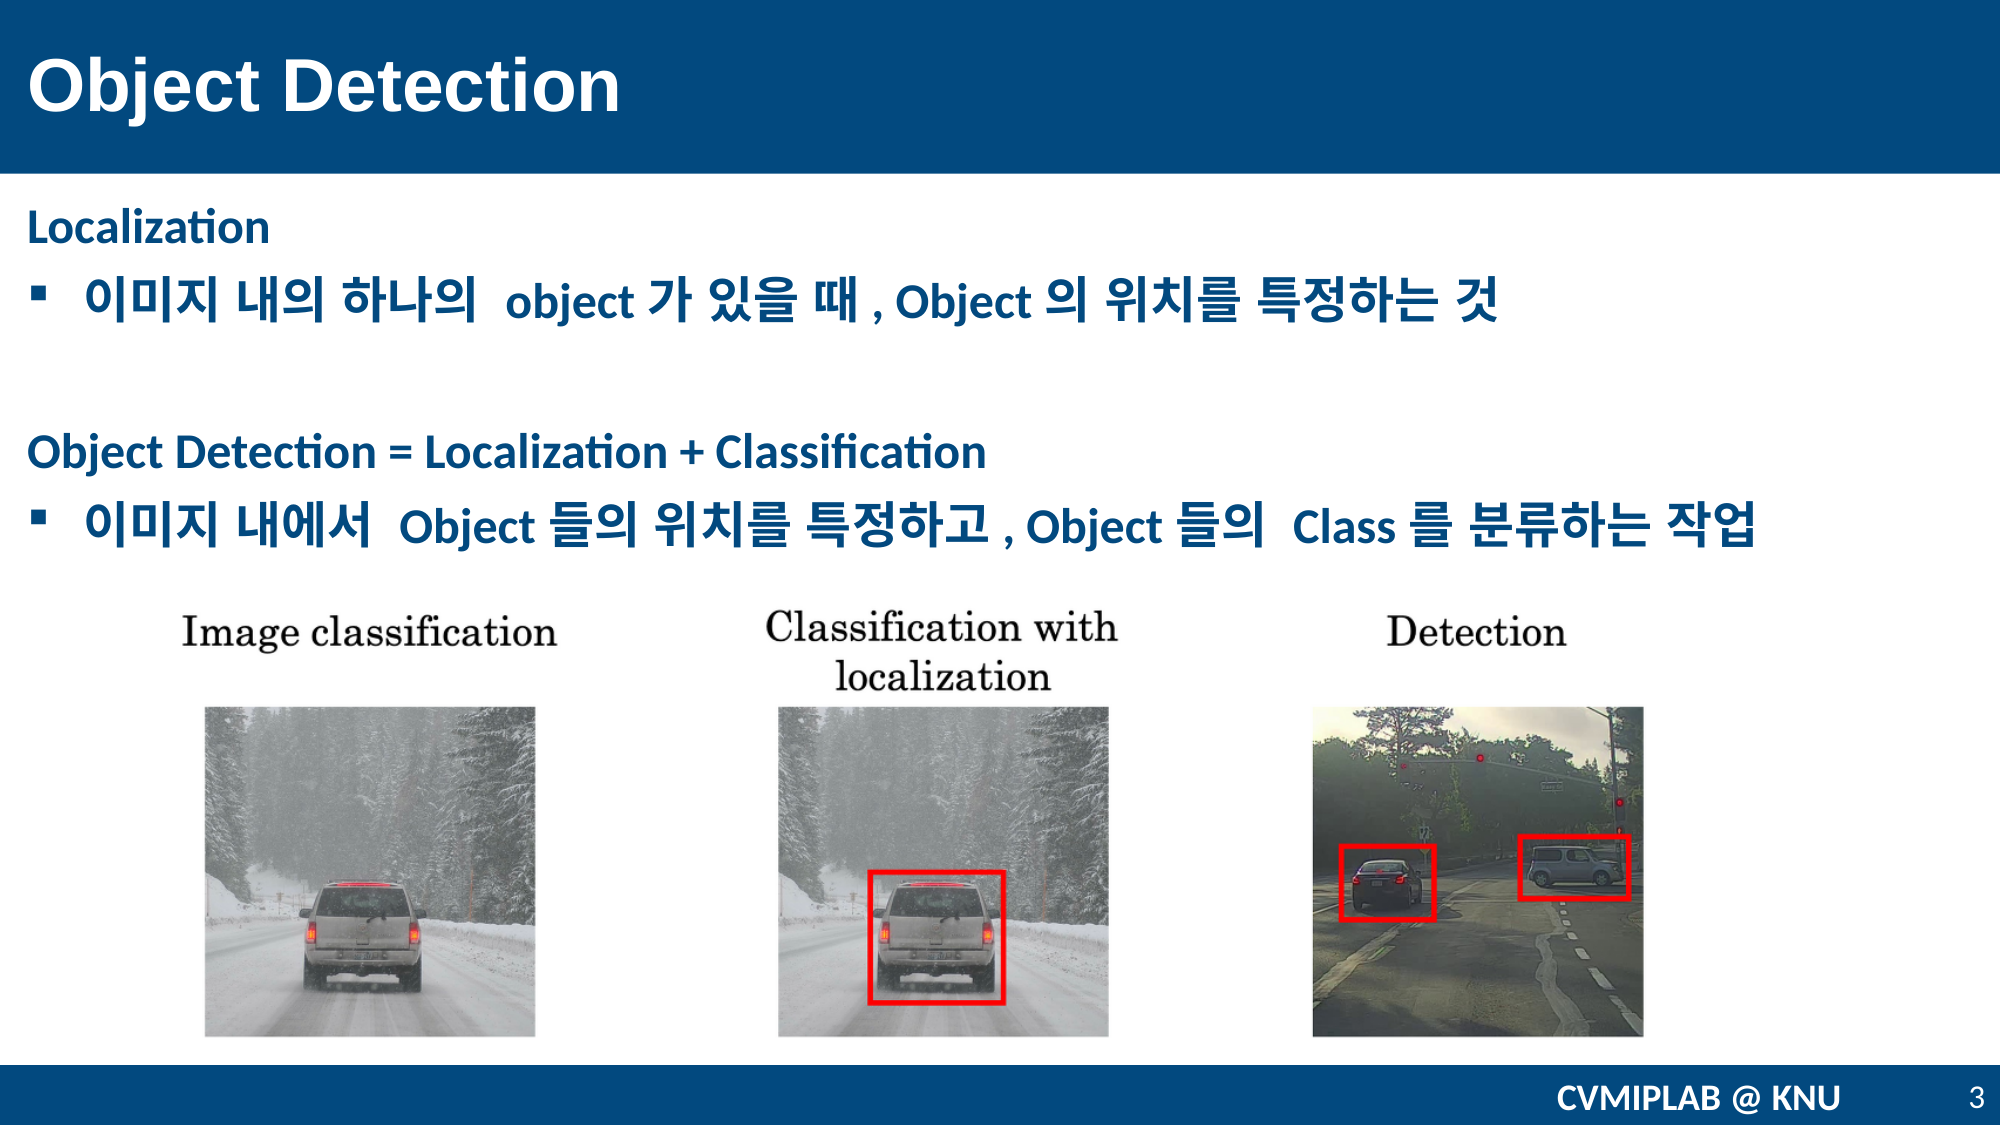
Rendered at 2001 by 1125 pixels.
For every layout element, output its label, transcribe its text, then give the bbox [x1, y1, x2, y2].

text_box Localization 이미지 내의 하나의 object가 있을 때, Object의 위치를 특정하는 것 Object Detection = Localization + Classification 이미지 내에서 Object들의 위치를 특정하고, Object들의 Class를 분류하는 작업 [12, 193, 1988, 1046]
slide_number 3 [1909, 1065, 2000, 1125]
footer CVMIPLAB @ KNU [1489, 1065, 1909, 1125]
picture [172, 586, 1673, 1046]
title Object Detection [12, 12, 1892, 162]
